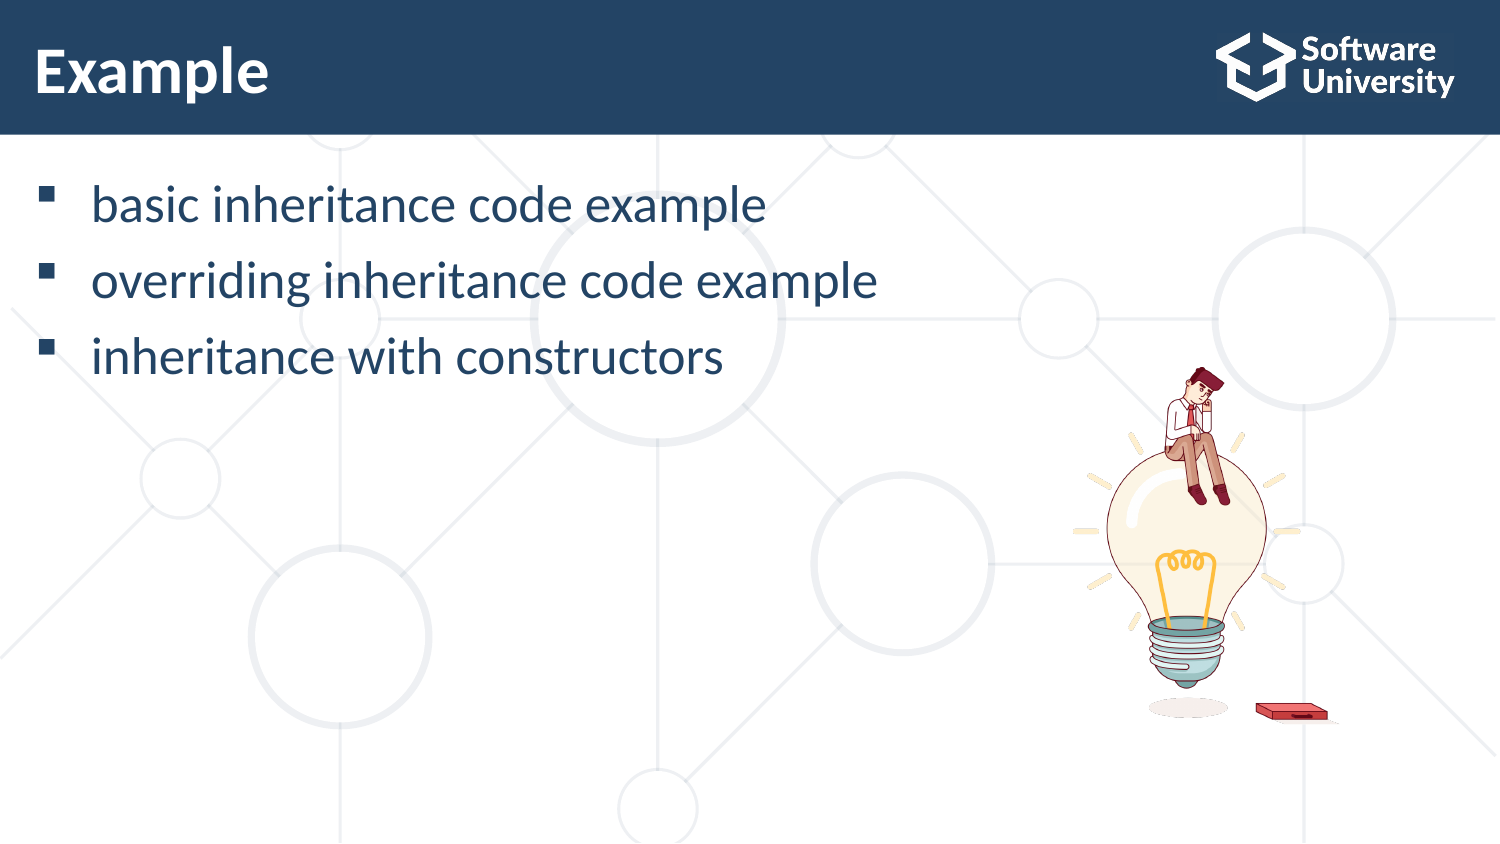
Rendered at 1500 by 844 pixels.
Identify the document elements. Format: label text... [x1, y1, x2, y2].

list basic inheritance code example overriding inheritance code example inheritance with constructors [23, 154, 1478, 795]
picture [975, 303, 1411, 740]
title Example [23, 12, 1193, 121]
picture [1216, 32, 1455, 102]
